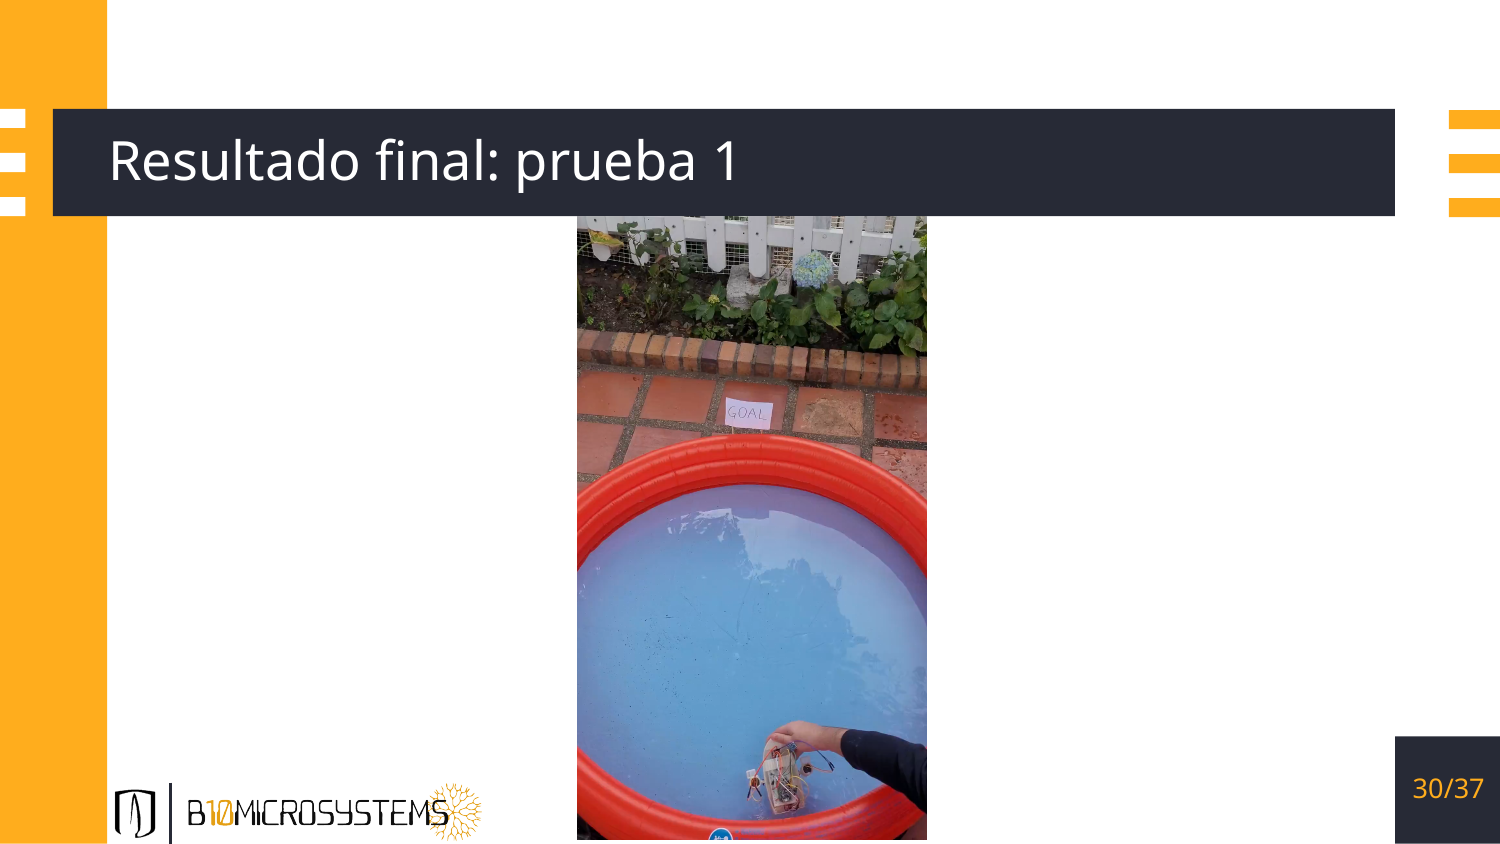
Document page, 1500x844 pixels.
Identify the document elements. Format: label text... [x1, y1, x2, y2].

picture [112, 762, 520, 843]
slide_number 30/37 [1395, 736, 1500, 844]
title Resultado final: prueba 1 [108, 108, 1396, 217]
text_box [575, 215, 928, 842]
